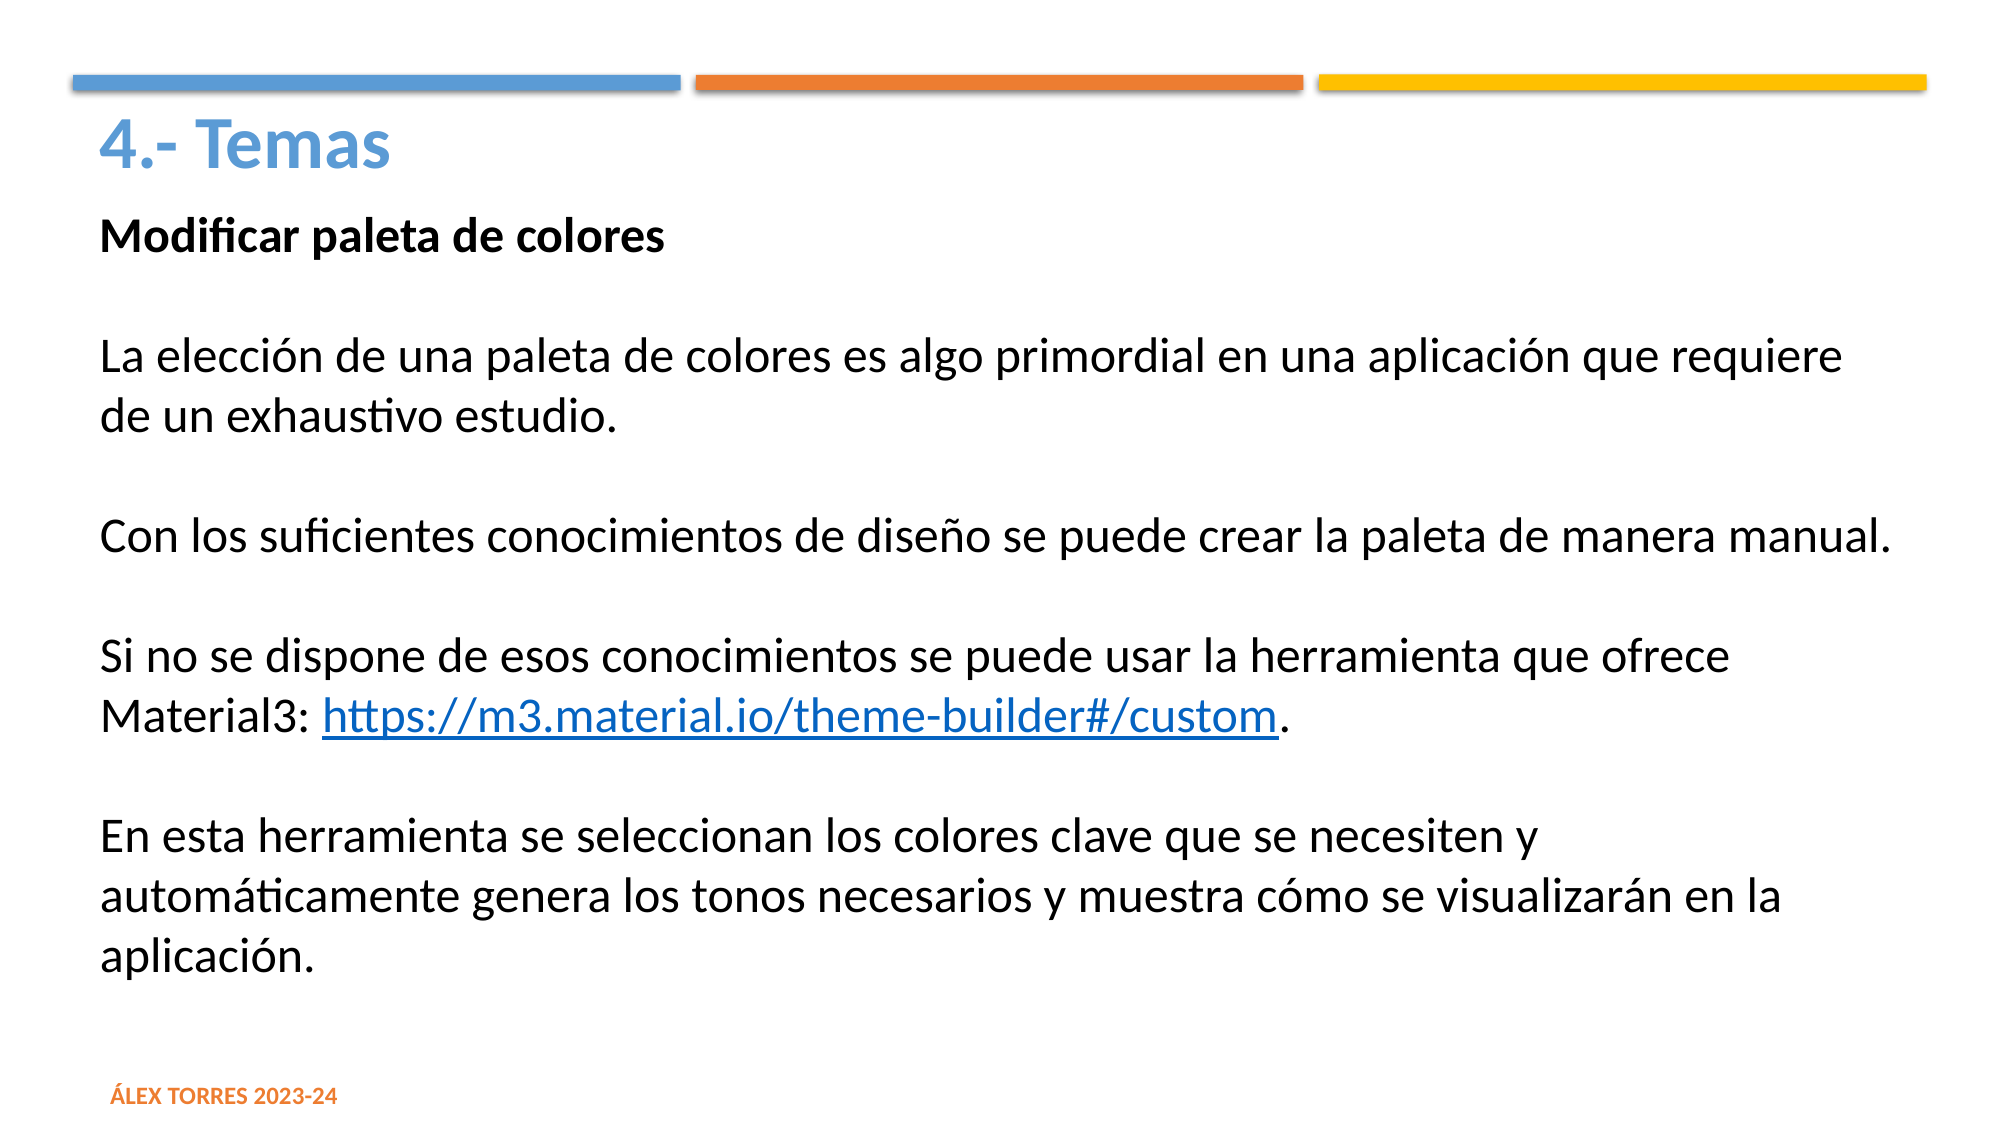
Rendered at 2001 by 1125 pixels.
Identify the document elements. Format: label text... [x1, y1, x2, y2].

text_box 4.- Temas [85, 78, 1915, 187]
text_box Modificar paleta de colores La elección de una paleta de colores es algo primordial en una aplicación que requiere de un exhaustivo estudio. Con los suficientes conocimientos de diseño se puede crear la paleta de manera manual. Si no se dispone de esos conocimientos se puede usar la herramienta que ofrece Material3: https://m3.material.io/theme-builder#/custom. En esta herramienta se seleccionan los colores clave que se necesiten y automáticamente genera los tonos necesarios y muestra cómo se visualizarán en la aplicación. [85, 187, 1915, 1072]
